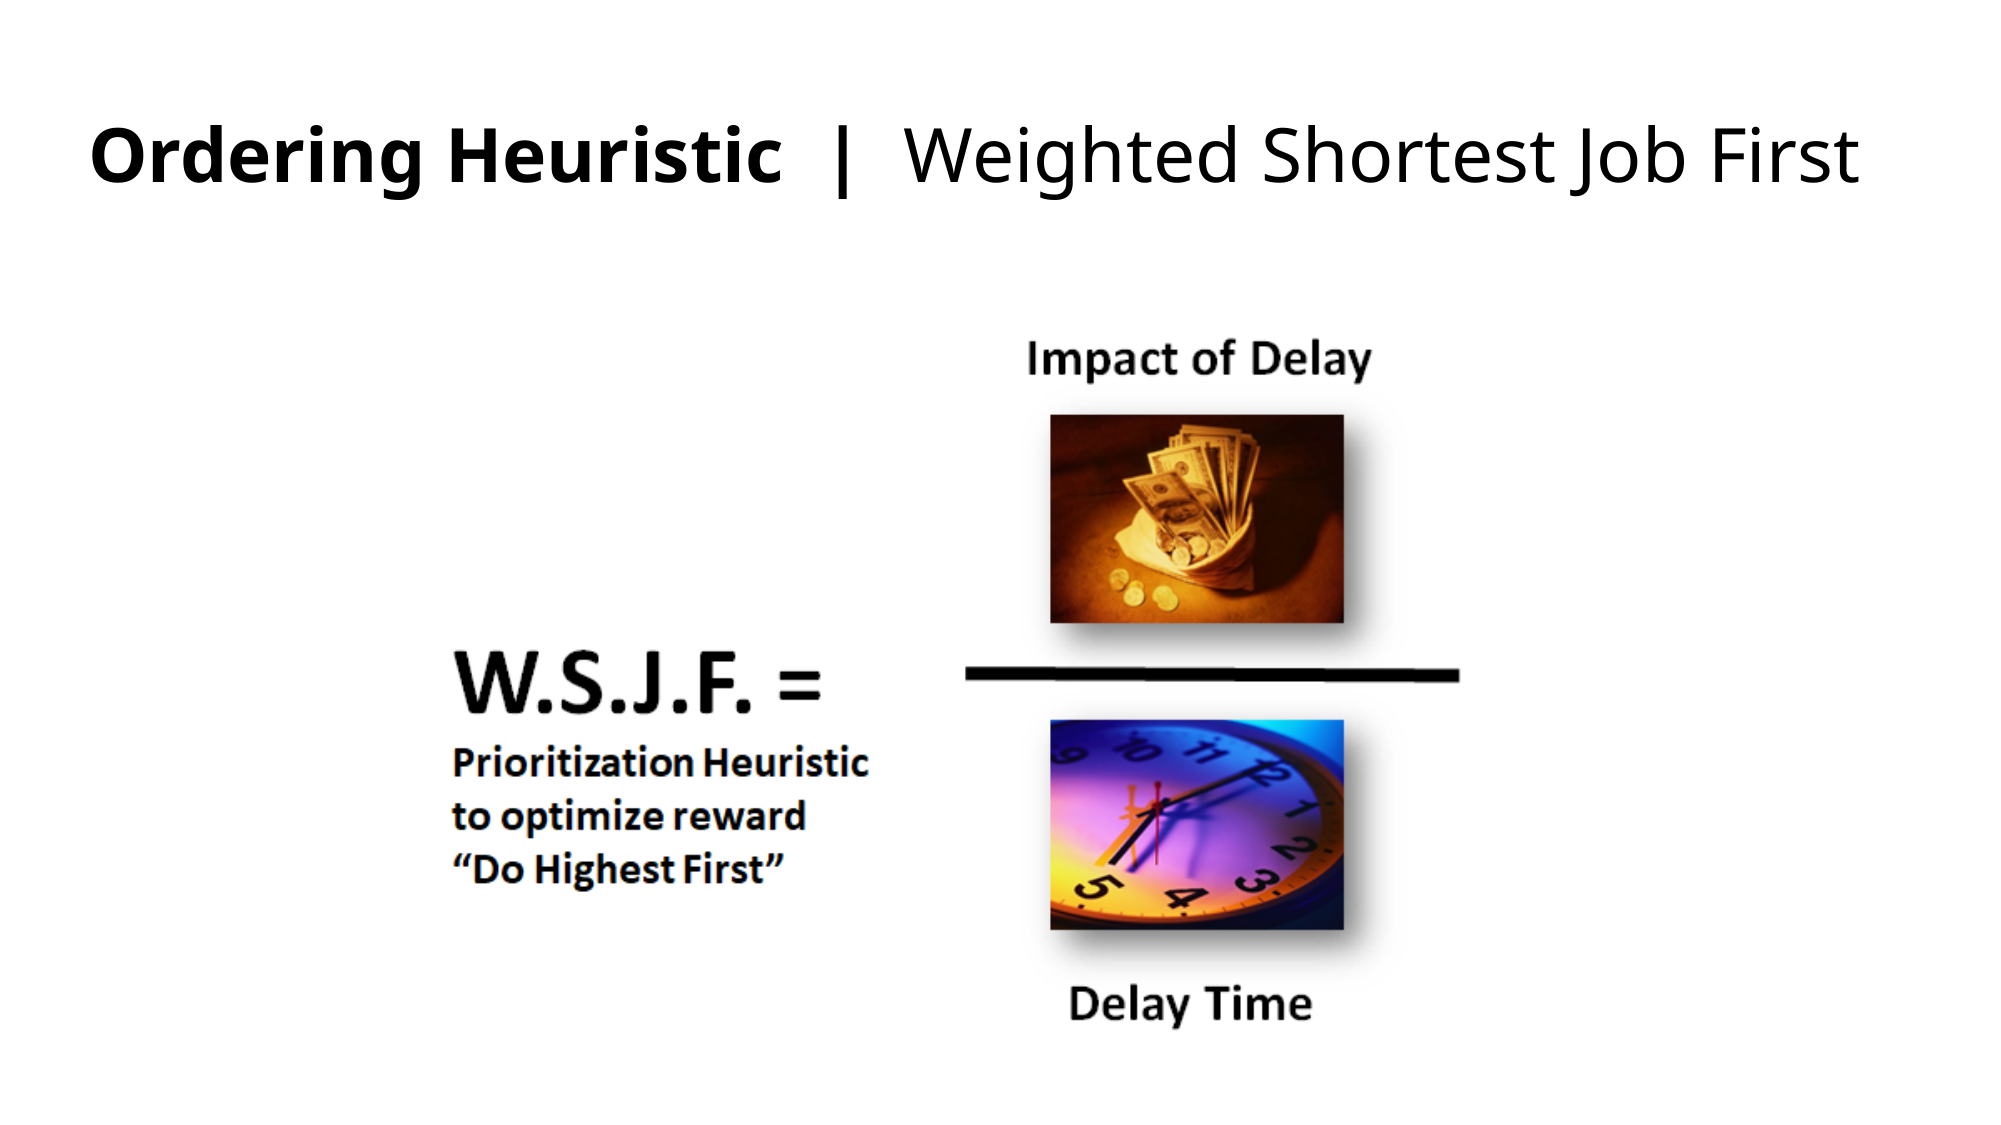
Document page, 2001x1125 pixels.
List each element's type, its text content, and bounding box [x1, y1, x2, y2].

picture [392, 310, 1511, 1067]
title Ordering Heuristic | Weighted Shortest Job First [68, 97, 1932, 223]
